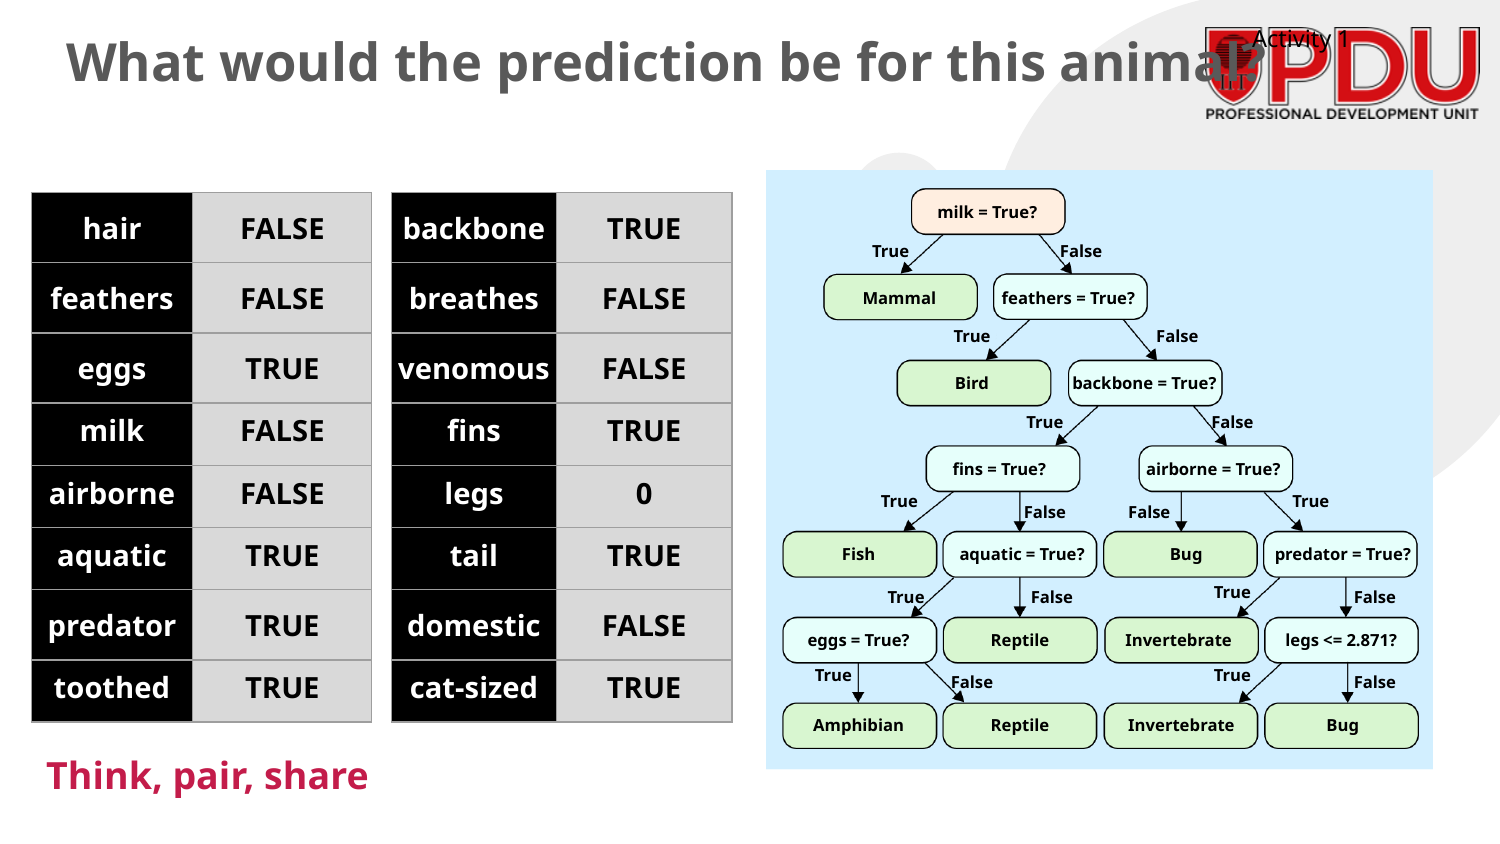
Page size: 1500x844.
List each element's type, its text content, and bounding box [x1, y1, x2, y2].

picture [1204, 68, 1480, 119]
table_cell FALSE [557, 263, 731, 332]
table_cell breathes [392, 263, 556, 332]
table_cell FALSE [557, 590, 731, 659]
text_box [766, 169, 1433, 770]
subtitle Activity 1 [1237, 4, 1491, 68]
table_cell predator [32, 590, 192, 659]
table_cell TRUE [193, 528, 371, 589]
table_cell feathers [32, 263, 192, 332]
table_cell FALSE [193, 263, 371, 332]
table_header FALSE [193, 193, 371, 262]
table_cell eggs [32, 334, 192, 402]
table_cell milk [32, 404, 192, 465]
table_header backbone [392, 193, 556, 262]
table_cell domestic [392, 590, 556, 659]
table_cell 0 [557, 466, 731, 527]
table_cell FALSE [193, 466, 371, 527]
table_cell cat-sized [392, 661, 556, 721]
table_cell TRUE [557, 404, 731, 465]
table_cell venomous [392, 334, 556, 402]
table_header hair [32, 193, 192, 262]
table_cell FALSE [193, 404, 371, 465]
table_header TRUE [557, 193, 731, 262]
table_cell TRUE [193, 590, 371, 659]
text_box Think, pair, share [31, 730, 524, 813]
table_cell fins [392, 404, 556, 465]
table_cell tail [392, 528, 556, 589]
title What would the prediction be for this animal? [51, 13, 1449, 108]
table_cell FALSE [557, 334, 731, 402]
table_cell toothed [32, 661, 192, 721]
table_cell airborne [32, 466, 192, 527]
table_cell TRUE [193, 661, 371, 721]
table_cell TRUE [557, 661, 731, 721]
table_cell legs [392, 466, 556, 527]
table_cell TRUE [557, 528, 731, 589]
table_cell aquatic [32, 528, 192, 589]
table_cell TRUE [193, 334, 371, 402]
